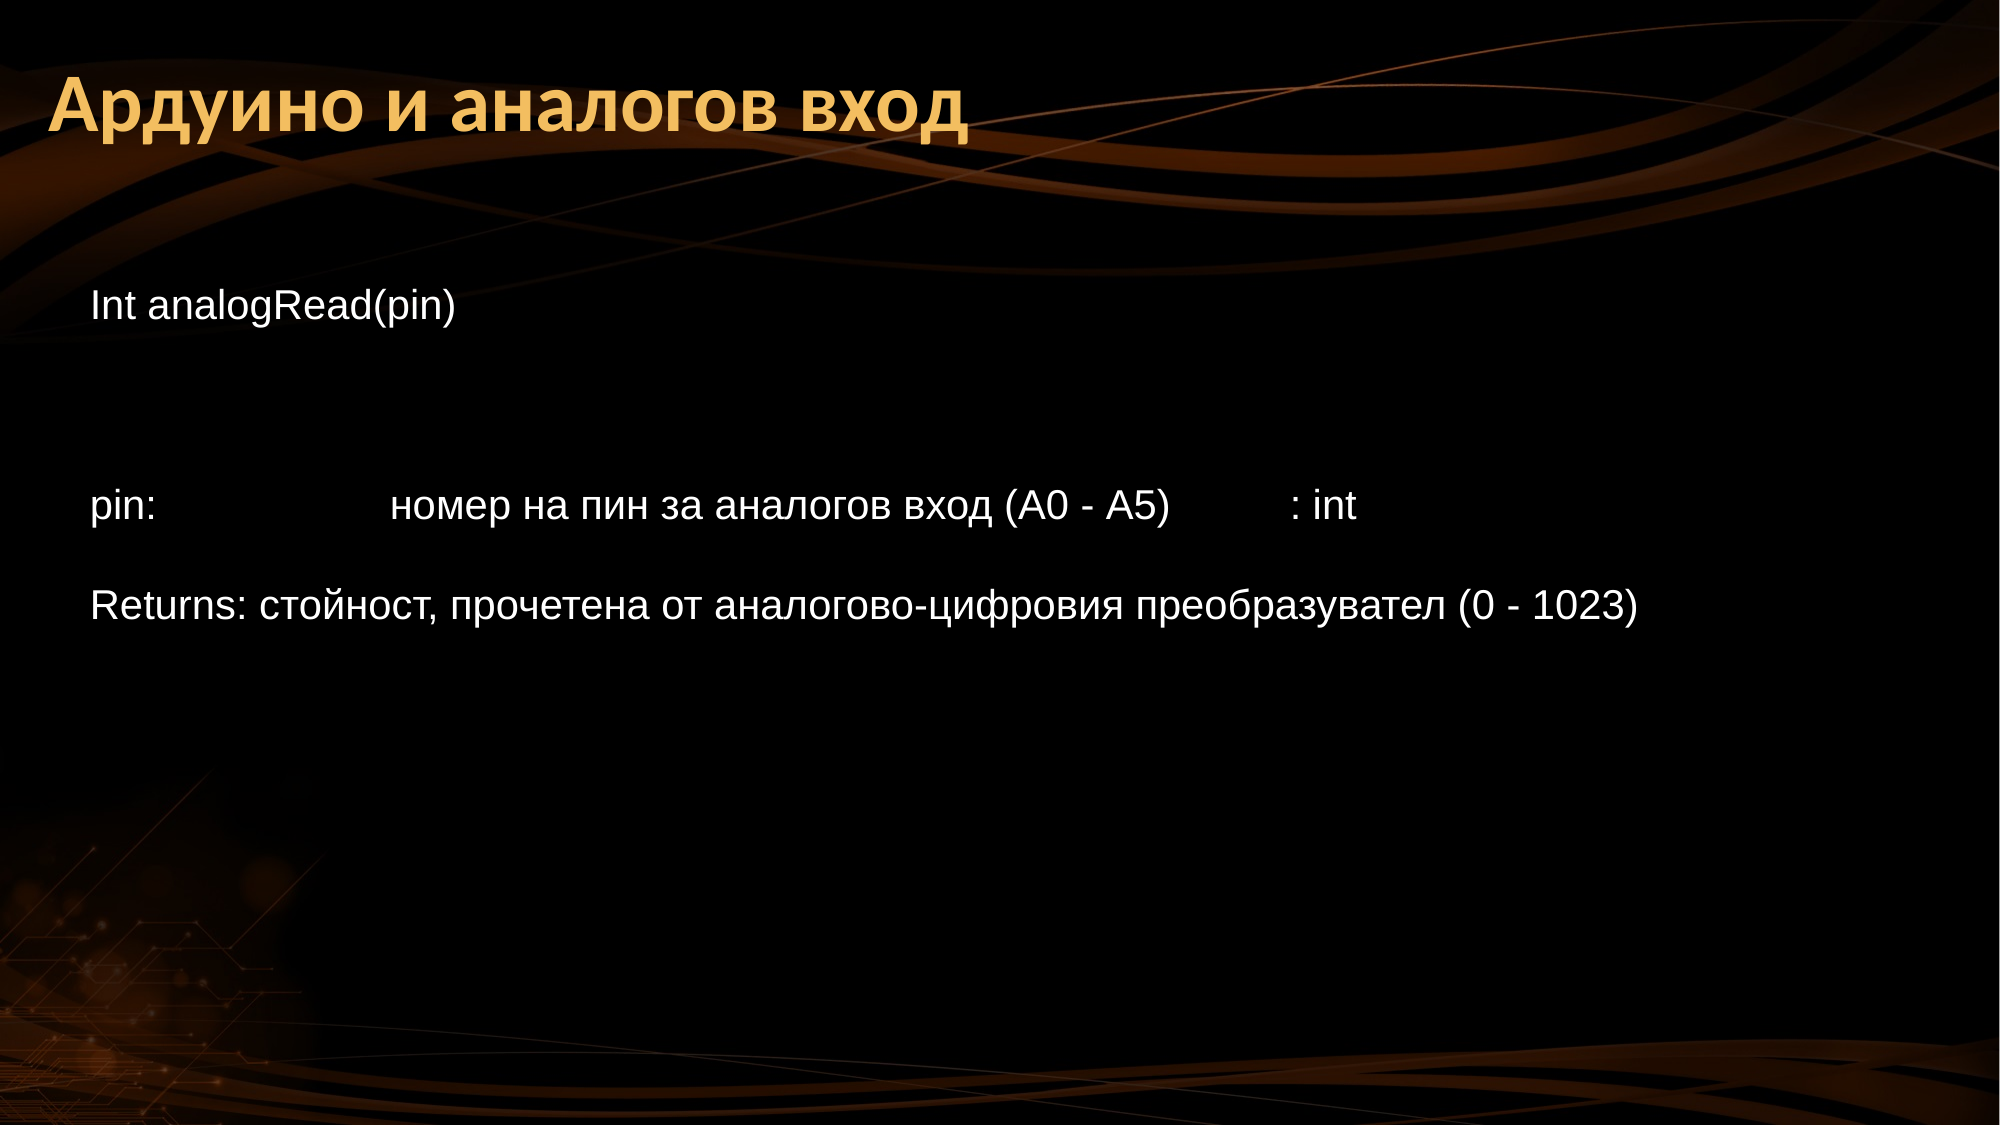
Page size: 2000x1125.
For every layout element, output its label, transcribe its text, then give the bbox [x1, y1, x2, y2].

text_box Ардуино и аналогов вход [30, 6, 1602, 189]
picture [0, 0, 2000, 1125]
text_box Int analogRead(pin) pin: номер на пин за аналогов вход (А0 - А5) : int Returns: стойност, прочетена от аналогово-цифровия преобразувател (0 - 1023) [74, 270, 1950, 835]
text_box [16, 201, 1816, 1063]
